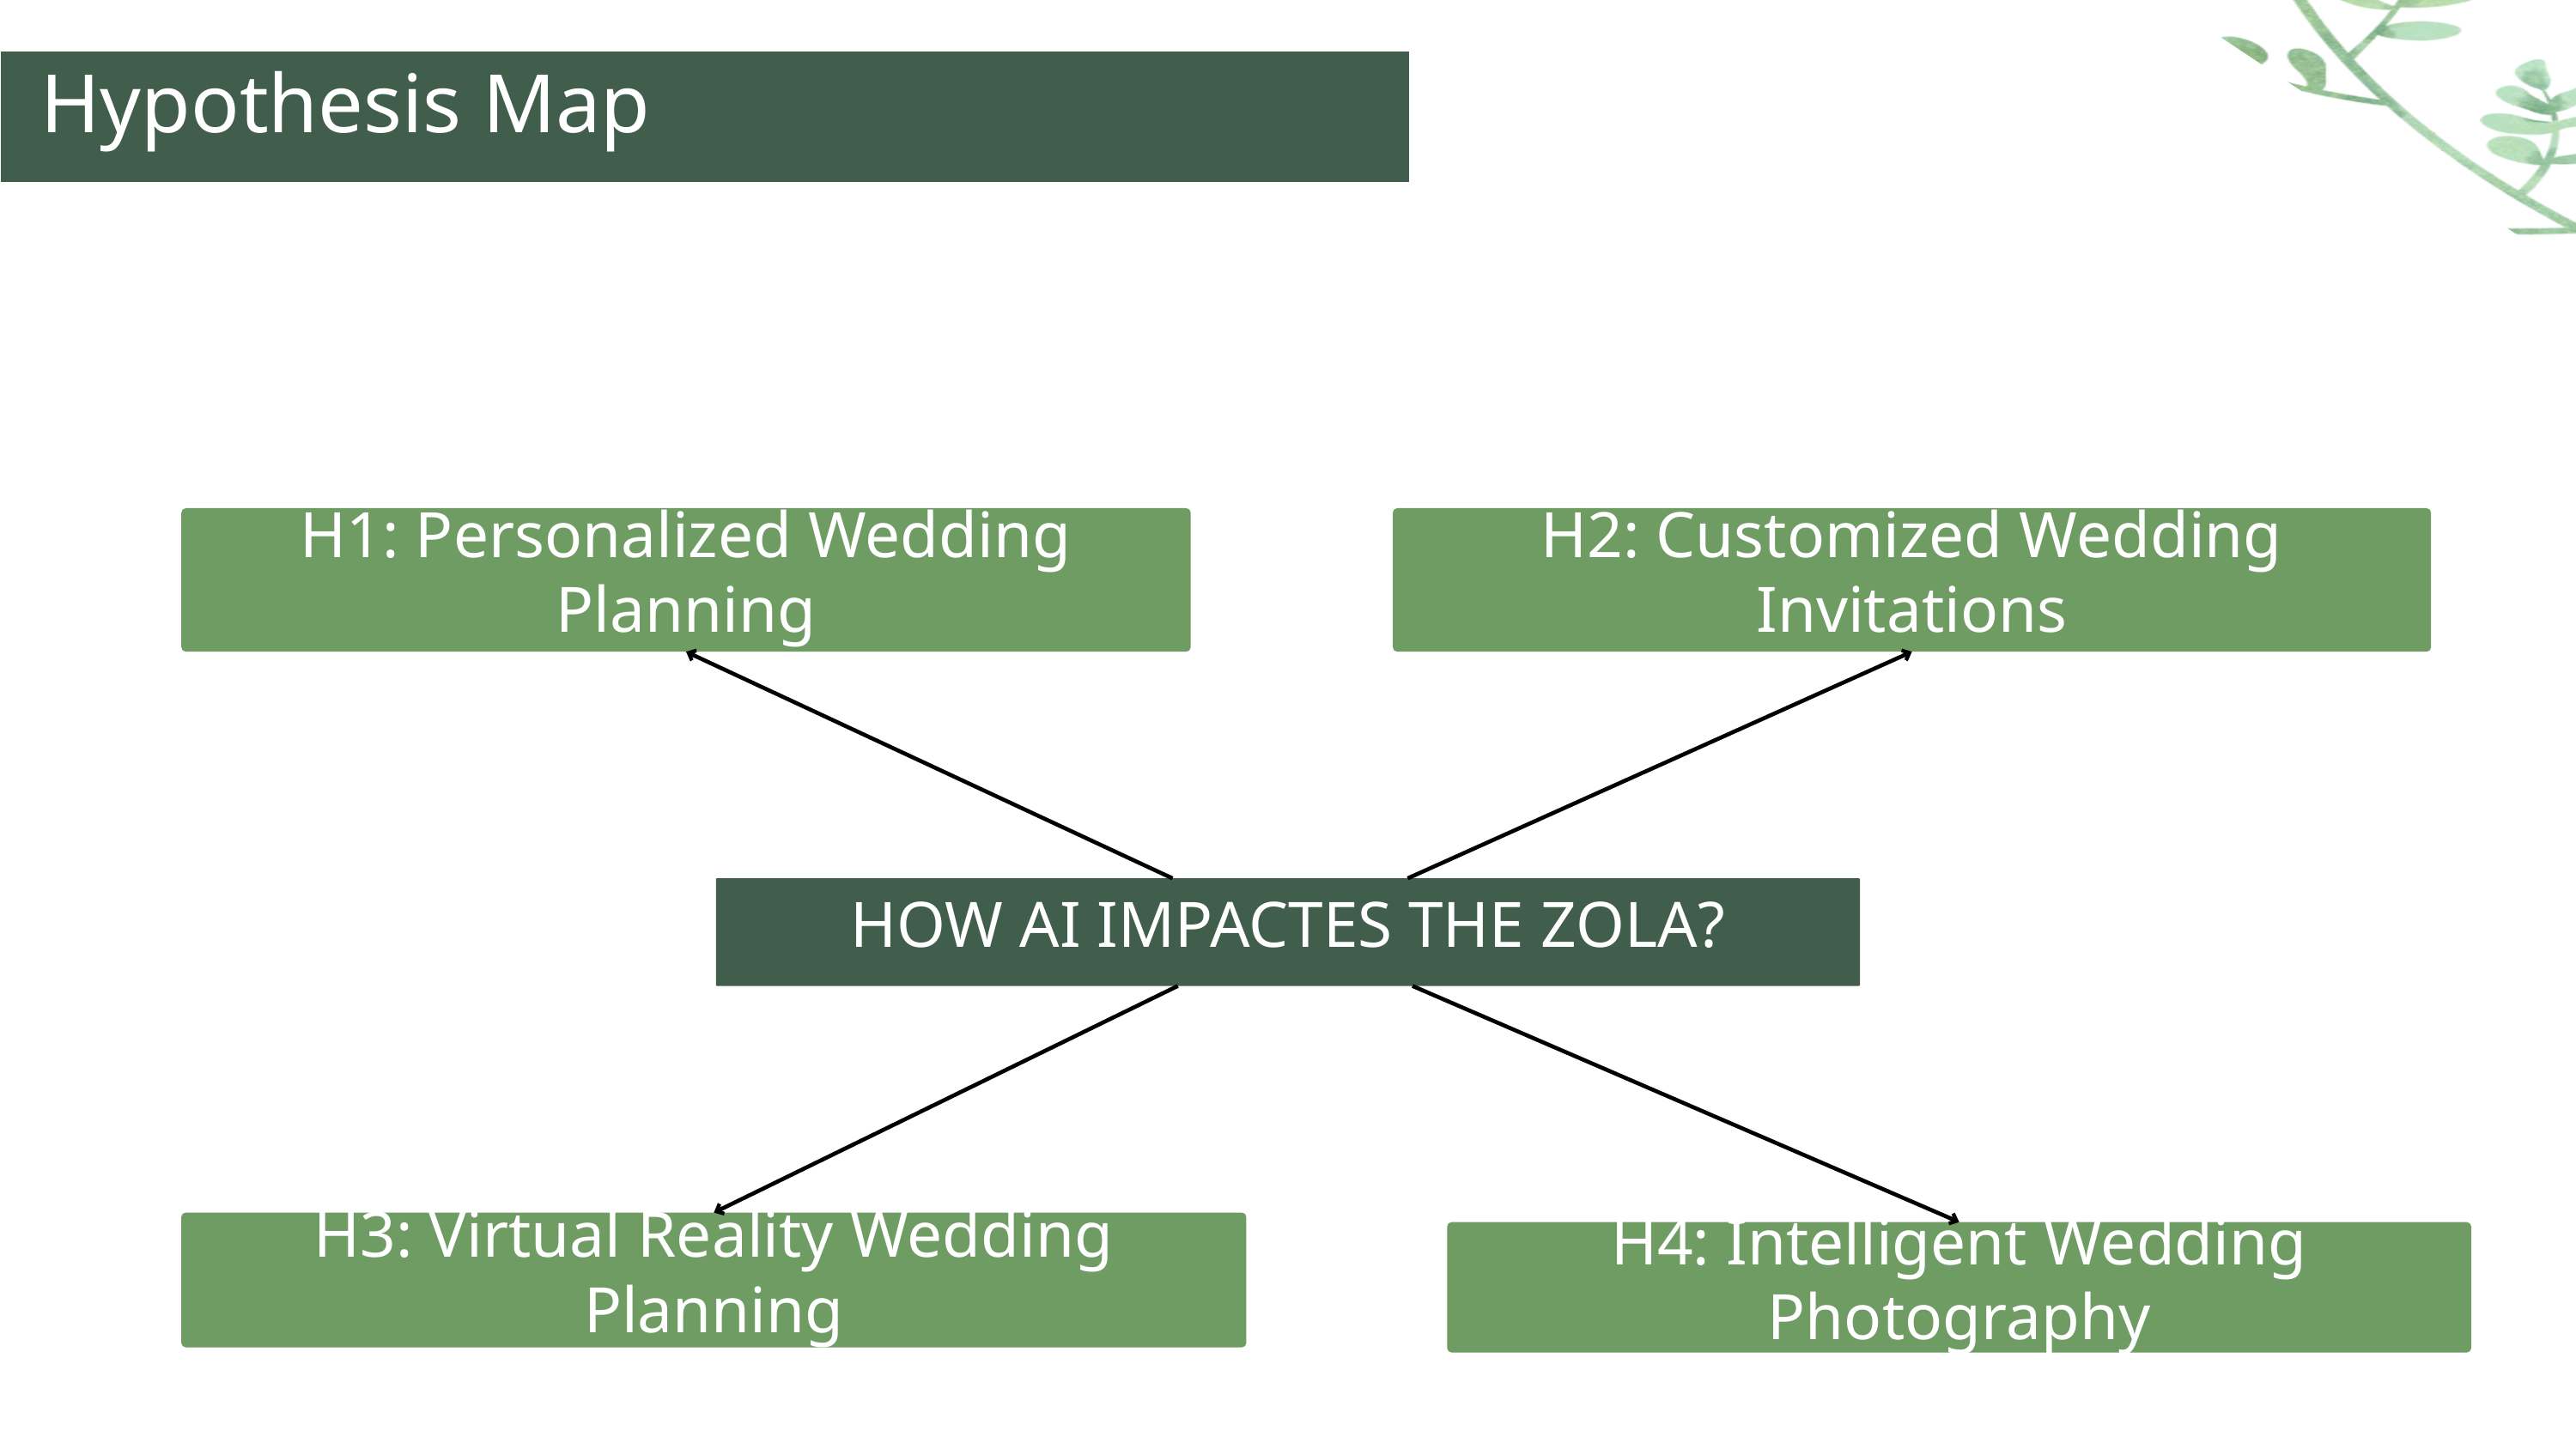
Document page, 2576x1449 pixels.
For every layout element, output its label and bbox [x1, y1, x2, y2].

text_box [715, 877, 1861, 986]
text_box [2165, 0, 2576, 275]
text_box [1447, 1222, 2472, 1353]
text_box [1, 51, 1410, 183]
text_box [180, 1212, 1247, 1348]
text_box [180, 507, 1191, 652]
text_box [1392, 507, 2432, 652]
